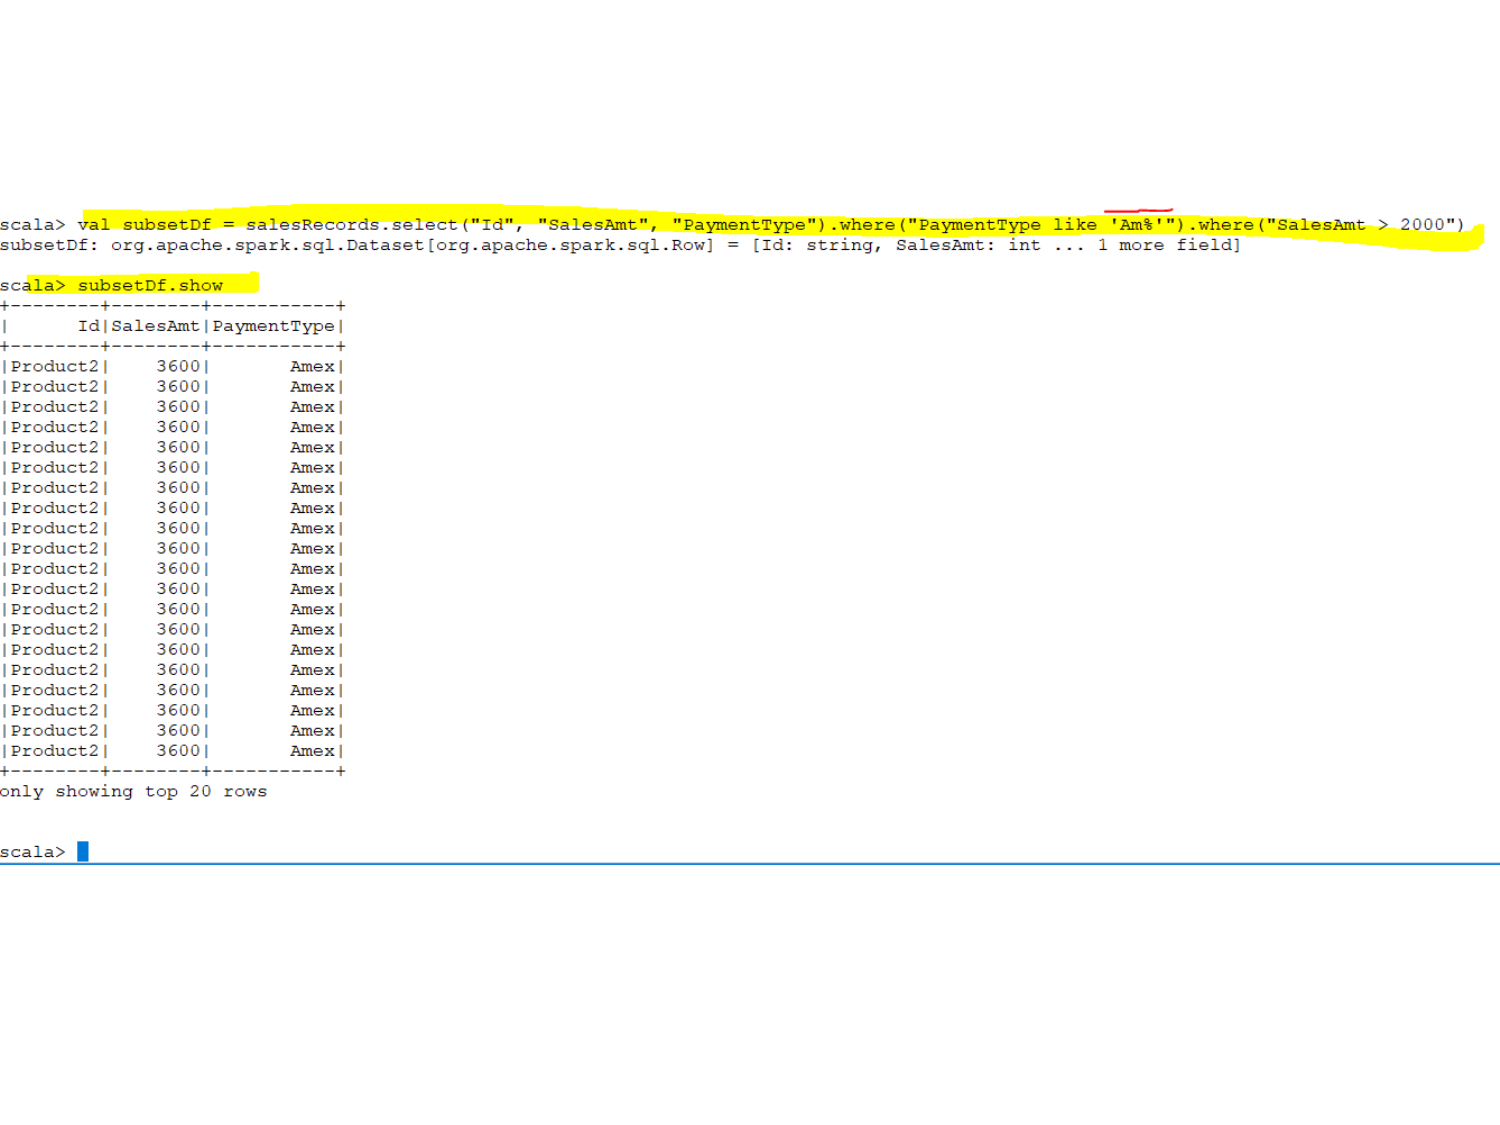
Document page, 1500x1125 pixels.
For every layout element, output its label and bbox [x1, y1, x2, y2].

picture [0, 204, 1500, 865]
